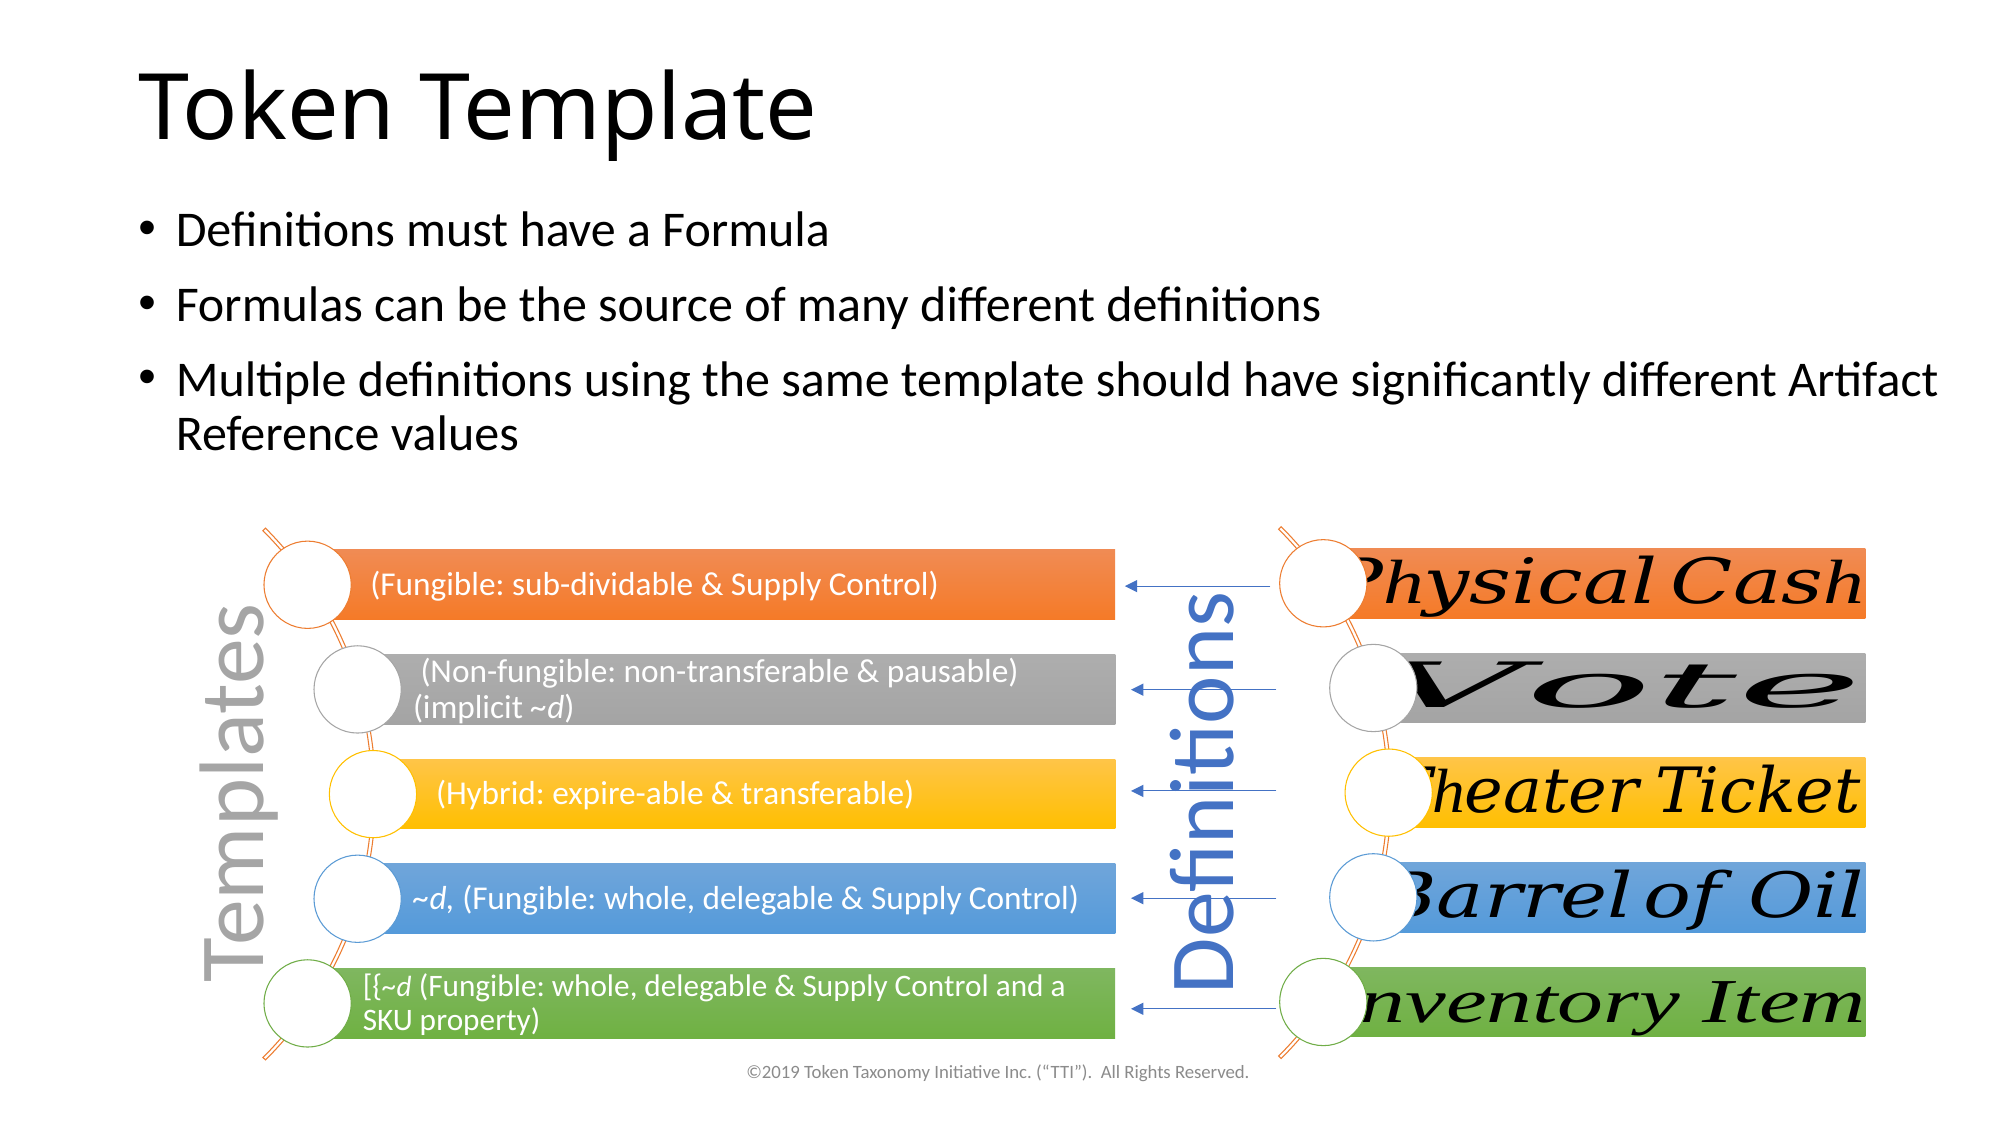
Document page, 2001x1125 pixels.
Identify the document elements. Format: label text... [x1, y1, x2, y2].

text_box Definitions [1134, 791, 1260, 898]
title Token Template [123, 22, 1849, 195]
footer ©2019 Token Taxonomy Initiative Inc. (“TTI”). All Rights Reserved. [662, 1042, 1338, 1103]
text_box Templates [163, 588, 289, 998]
text_box Definitions [1134, 587, 1260, 689]
text_box Definitions [1134, 899, 1260, 1008]
text_box Definitions [1134, 576, 1260, 586]
text_box Definitions [1134, 690, 1260, 790]
list Definitions must have a Formula Formulas can be the source of many different definitions Multiple definitions using the same template should have significantly different Artifact Reference values [123, 195, 1964, 597]
